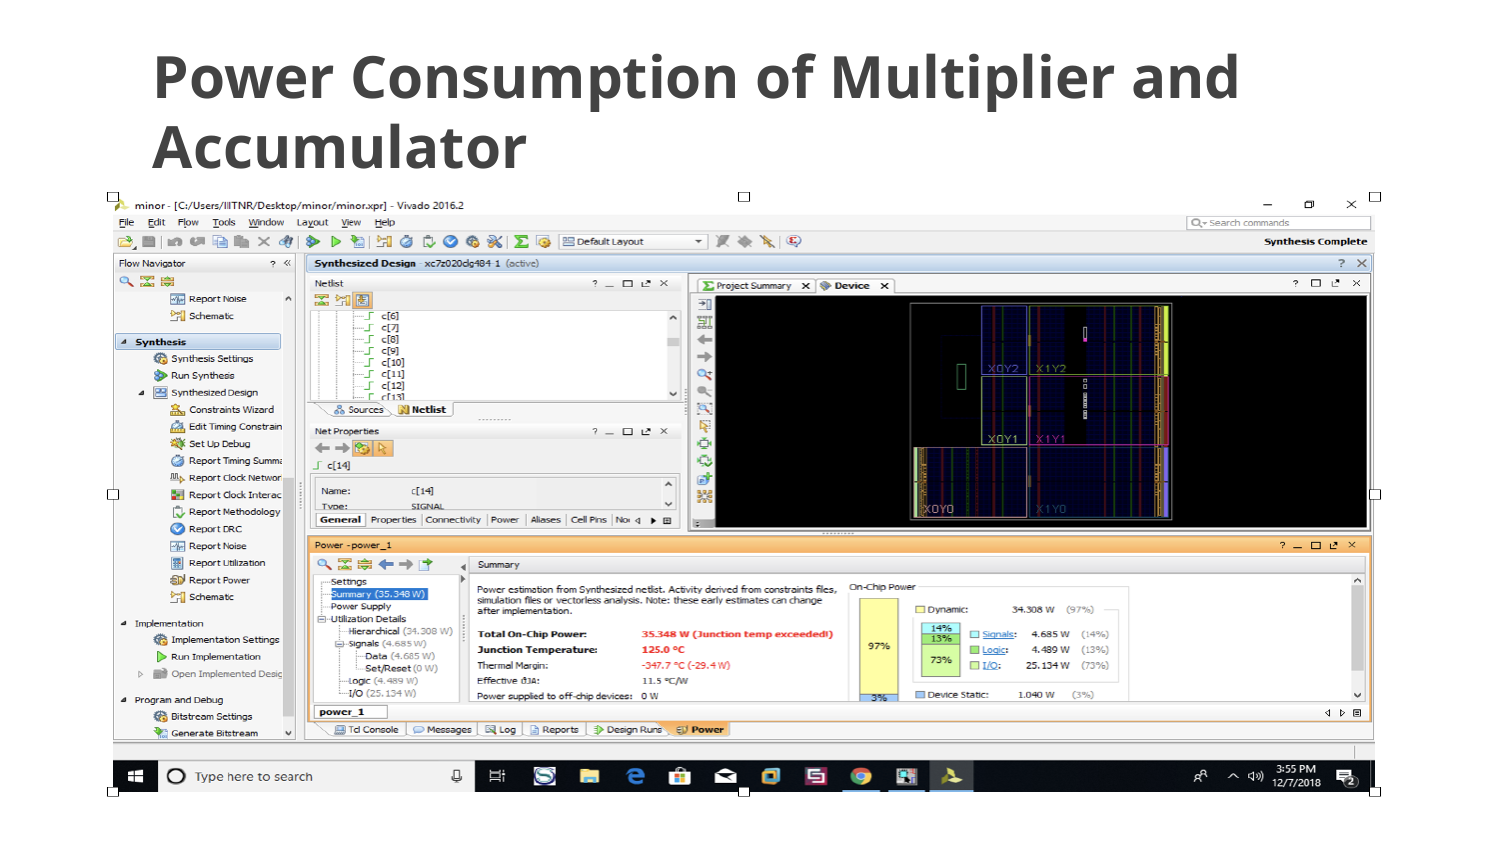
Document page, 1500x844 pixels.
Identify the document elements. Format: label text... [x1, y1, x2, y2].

picture [106, 182, 1394, 812]
text_box Power Consumption of Multiplier and Accumulator [137, 32, 1335, 99]
